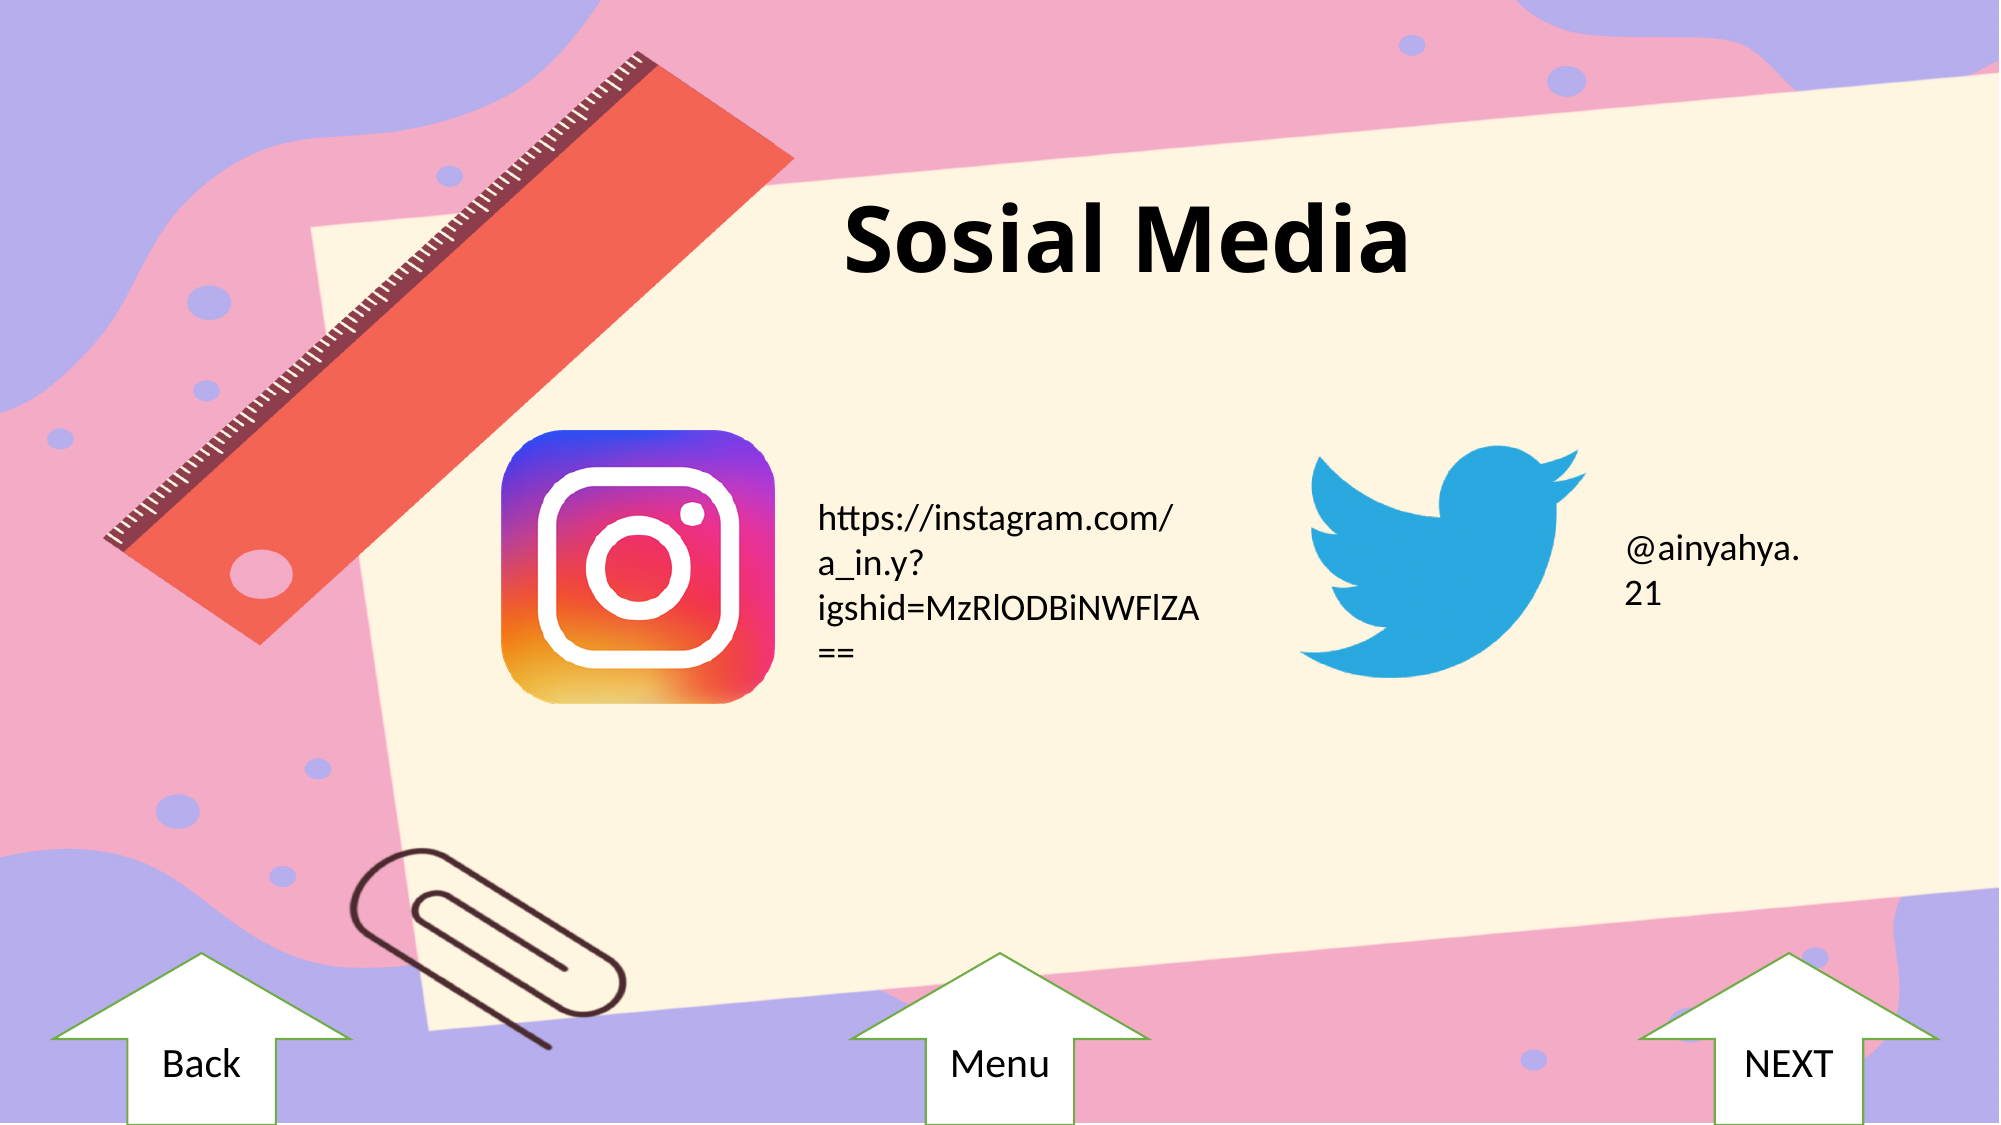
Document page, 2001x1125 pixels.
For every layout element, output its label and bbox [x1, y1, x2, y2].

text_box [501, 394, 1830, 729]
picture [0, 0, 1999, 1123]
